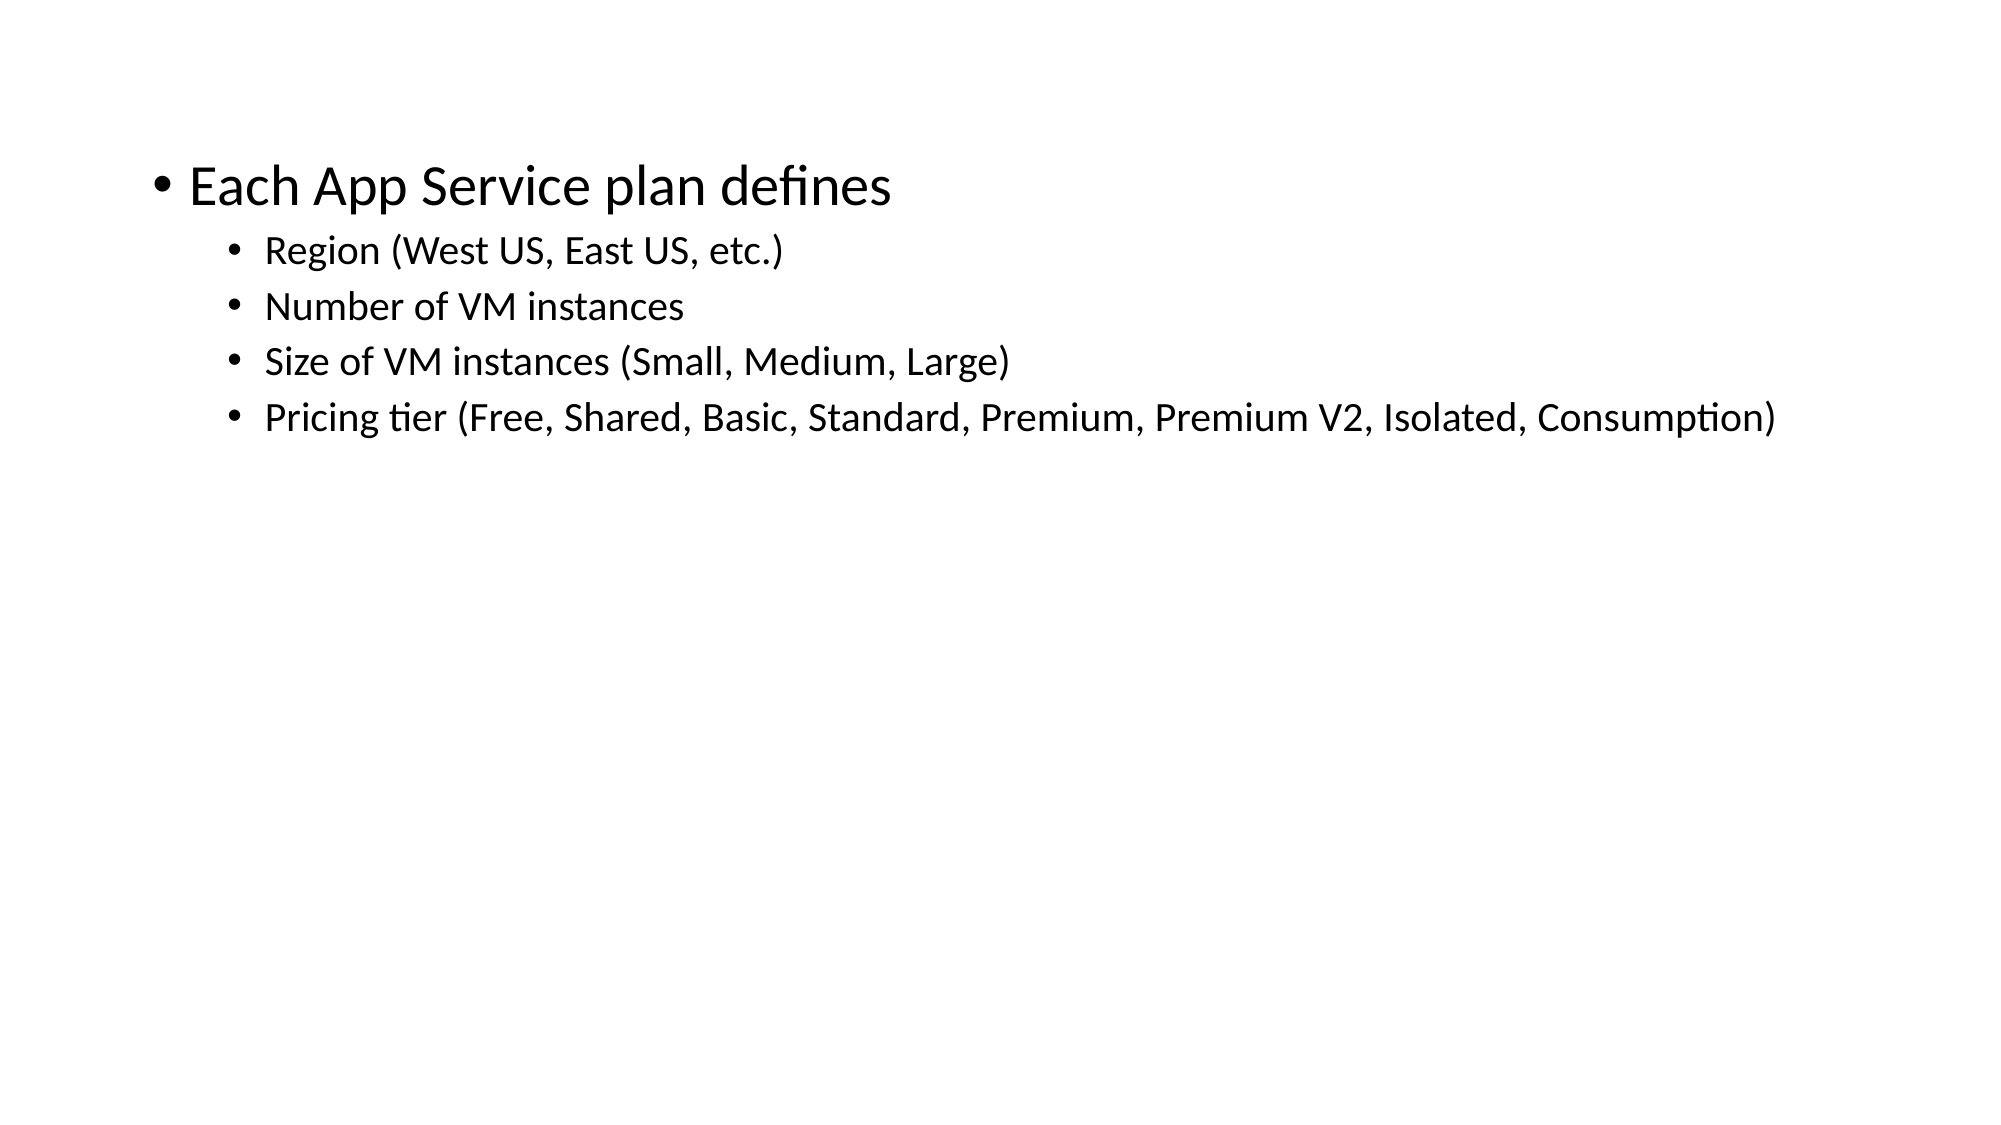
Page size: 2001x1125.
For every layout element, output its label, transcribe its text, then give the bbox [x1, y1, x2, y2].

list Each App Service plan defines Region (West US, East US, etc.) Number of VM instances Size of VM instances (Small, Medium, Large) Pricing tier (Free, Shared, Basic, Standard, Premium, Premium V2, Isolated, Consumption) [137, 148, 1863, 1014]
